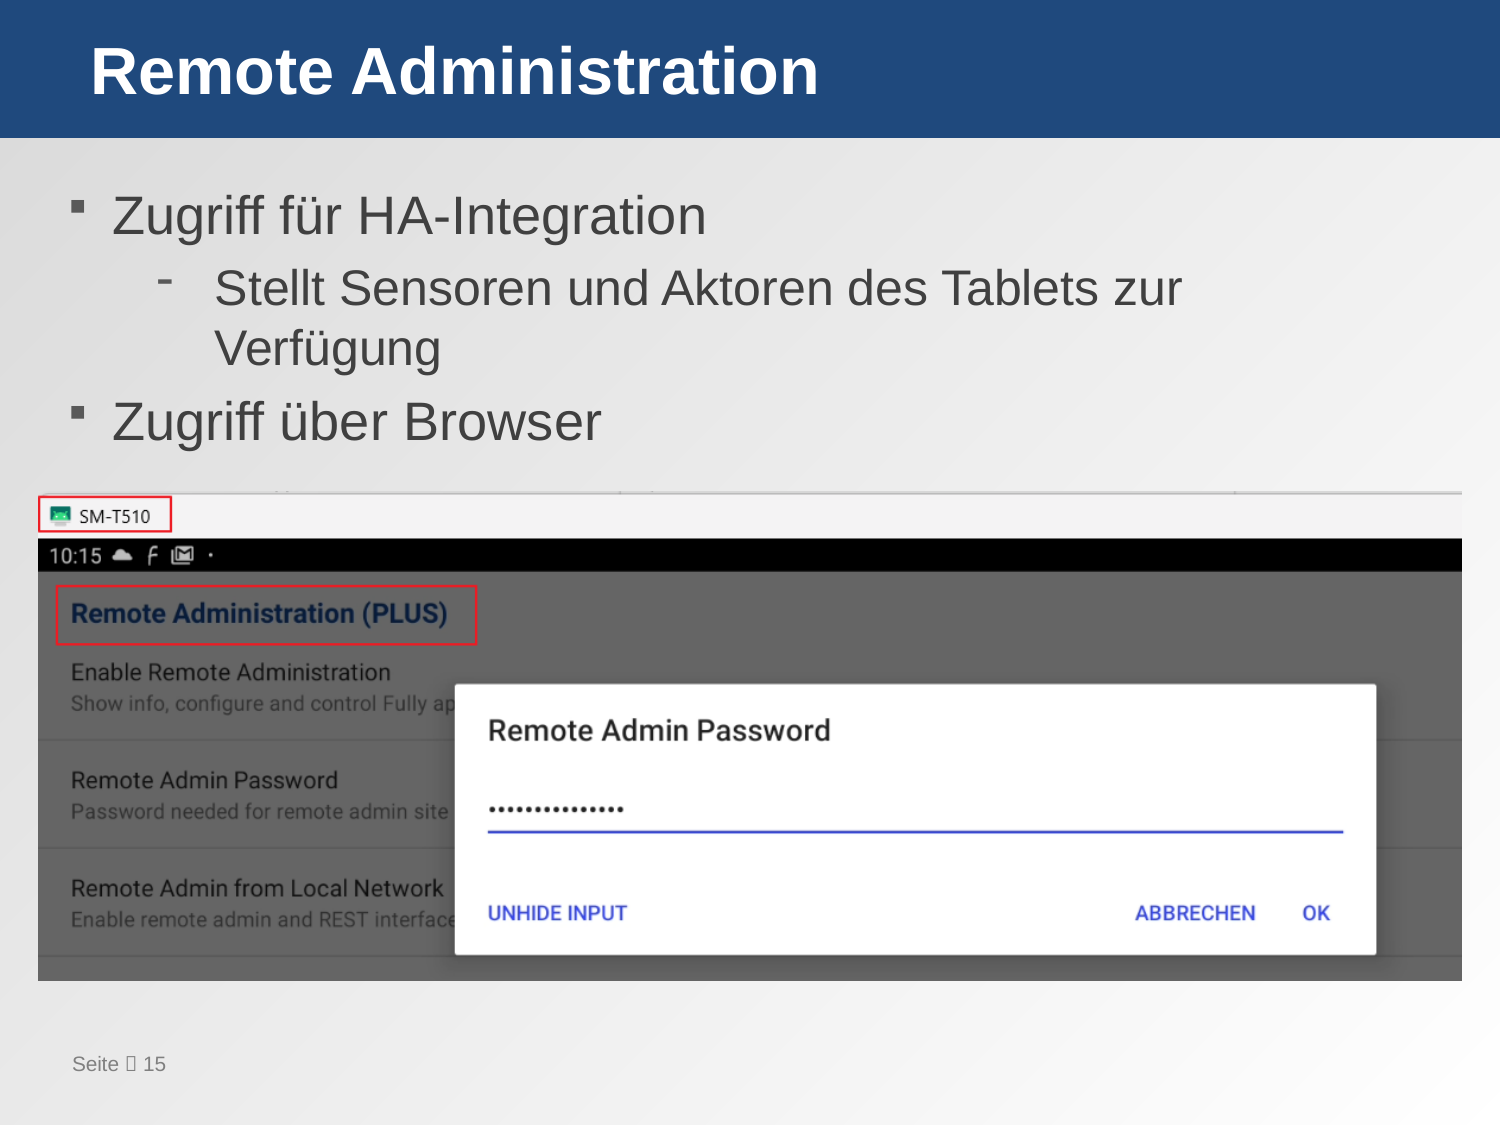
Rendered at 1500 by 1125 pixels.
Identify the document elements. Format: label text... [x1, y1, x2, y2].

list Zugriff für HA-Integration Stellt Sensoren und Aktoren des Tablets zur Verfügung Zugriff über Browser [53, 172, 1400, 490]
title Remote Administration [75, 20, 1425, 208]
picture [38, 491, 1462, 981]
